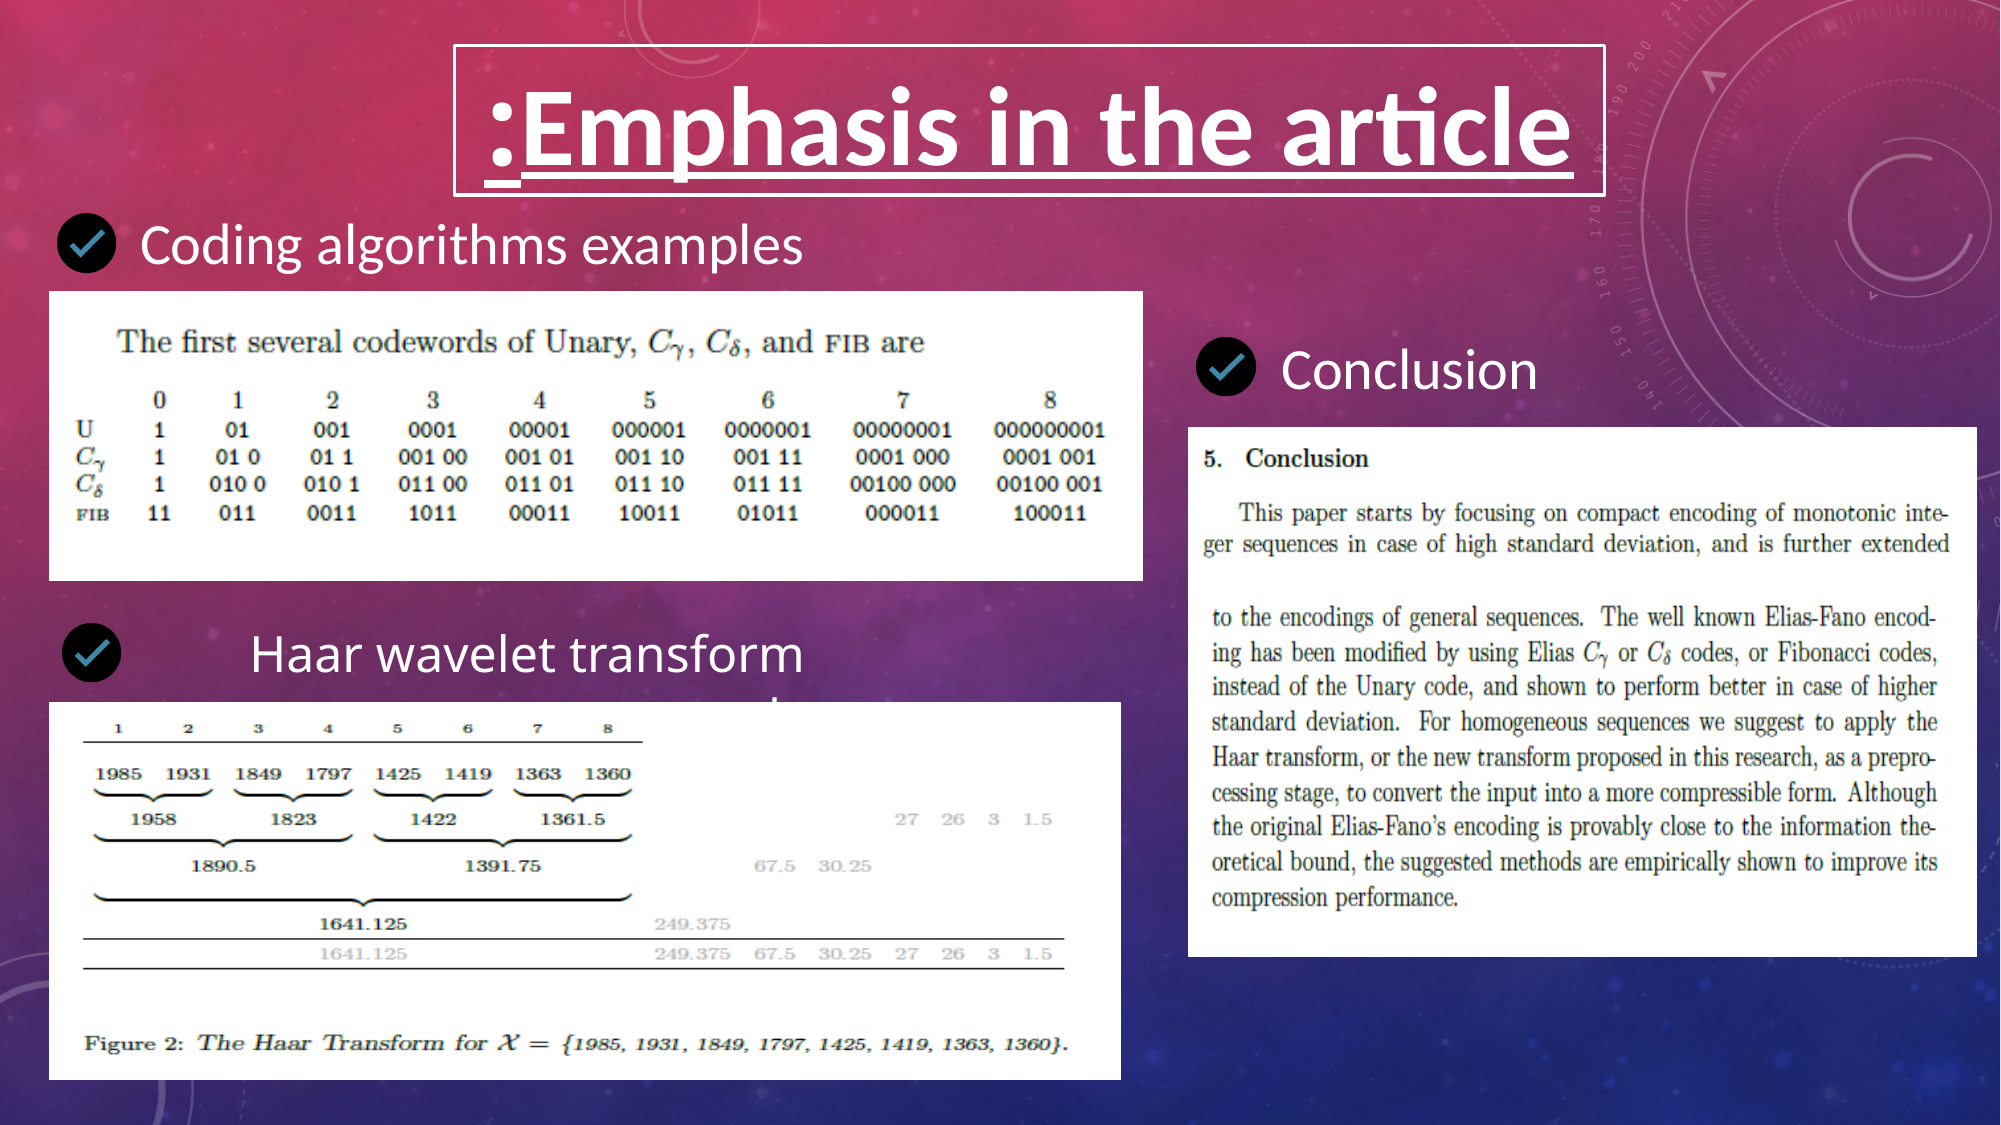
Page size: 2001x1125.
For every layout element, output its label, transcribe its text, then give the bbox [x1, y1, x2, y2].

text_box Coding algorithms examples [90, 198, 819, 284]
text_box [53, 614, 130, 691]
text_box [1187, 328, 1265, 405]
text_box Emphasis in the article: [454, 45, 1605, 196]
text_box [48, 204, 90, 282]
text_box Conclusion [1204, 323, 1616, 409]
text_box Haar wavelet transform example [91, 615, 820, 702]
picture [0, 0, 2001, 1125]
